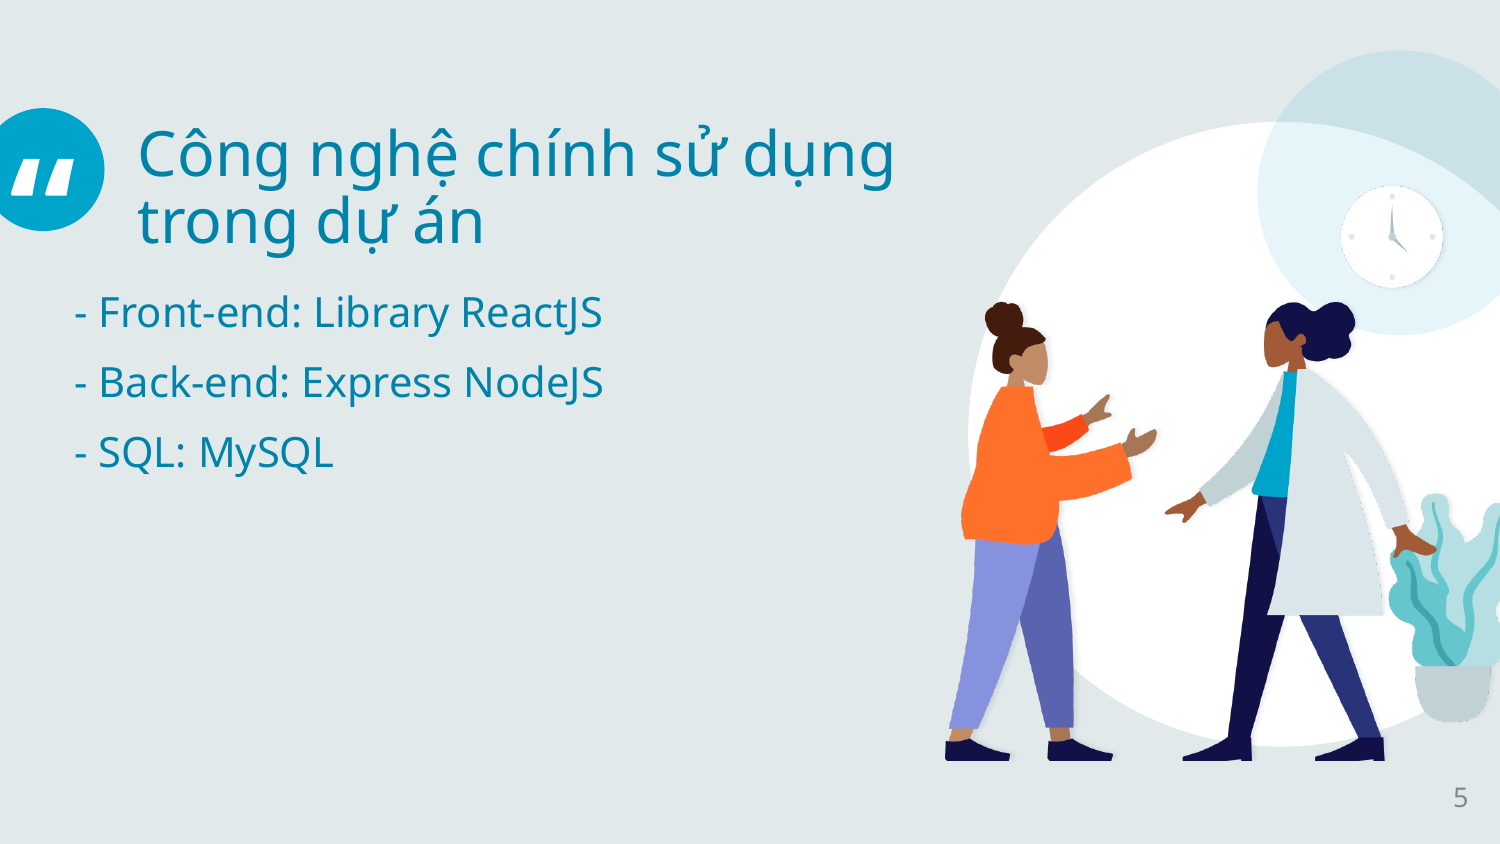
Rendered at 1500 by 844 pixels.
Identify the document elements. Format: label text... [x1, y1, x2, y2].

list - Front-end: Library ReactJS - Back-end: Express NodeJS - SQL: MySQL [74, 278, 972, 802]
picture [944, 185, 1500, 761]
slide_number 5 [1411, 775, 1469, 822]
text_box Công nghệ chính sử dụng trong dự án [137, 131, 998, 249]
